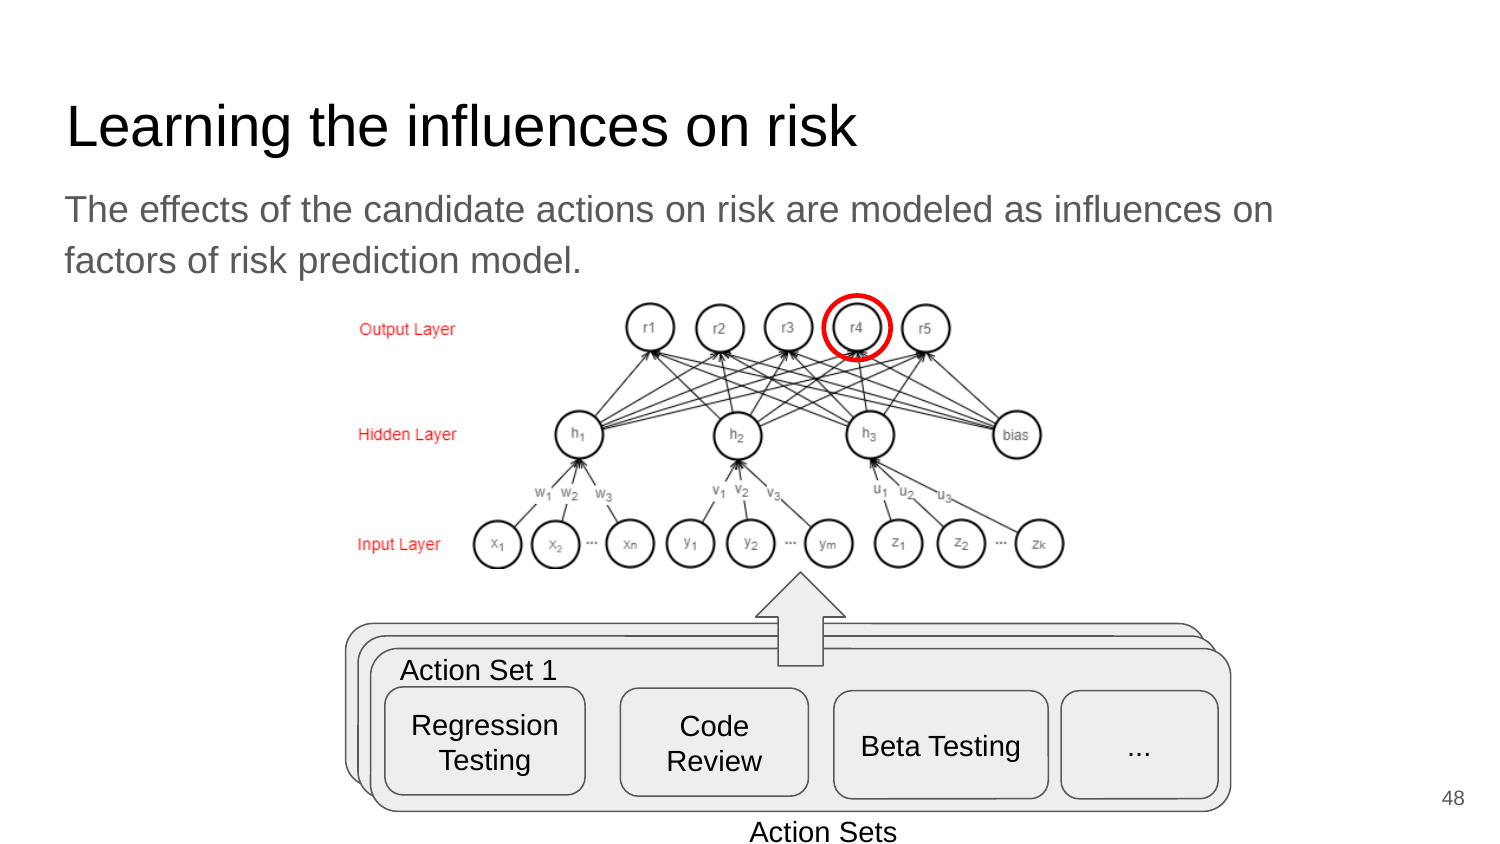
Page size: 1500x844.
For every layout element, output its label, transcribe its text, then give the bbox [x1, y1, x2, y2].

text_box [370, 648, 1231, 812]
picture [347, 301, 1065, 570]
text_box Beta Testing [833, 690, 1049, 799]
text_box [824, 635, 1216, 651]
text_box Action Set 1 [384, 636, 586, 669]
text_box Code Review [620, 688, 809, 797]
text_box Action Sets [651, 798, 996, 832]
text_box ... [1061, 690, 1219, 799]
text_box [824, 623, 1203, 638]
text_box [357, 635, 778, 796]
list The effects of the candidate actions on risk are modeled as influences on factors of risk prediction model. [49, 162, 1380, 493]
slide_number 48 [1389, 764, 1480, 830]
text_box [840, 295, 875, 300]
text_box [755, 578, 846, 666]
text_box [345, 623, 778, 784]
title Learning the influences on risk [51, 72, 1449, 167]
text_box Regression Testing [384, 686, 586, 795]
